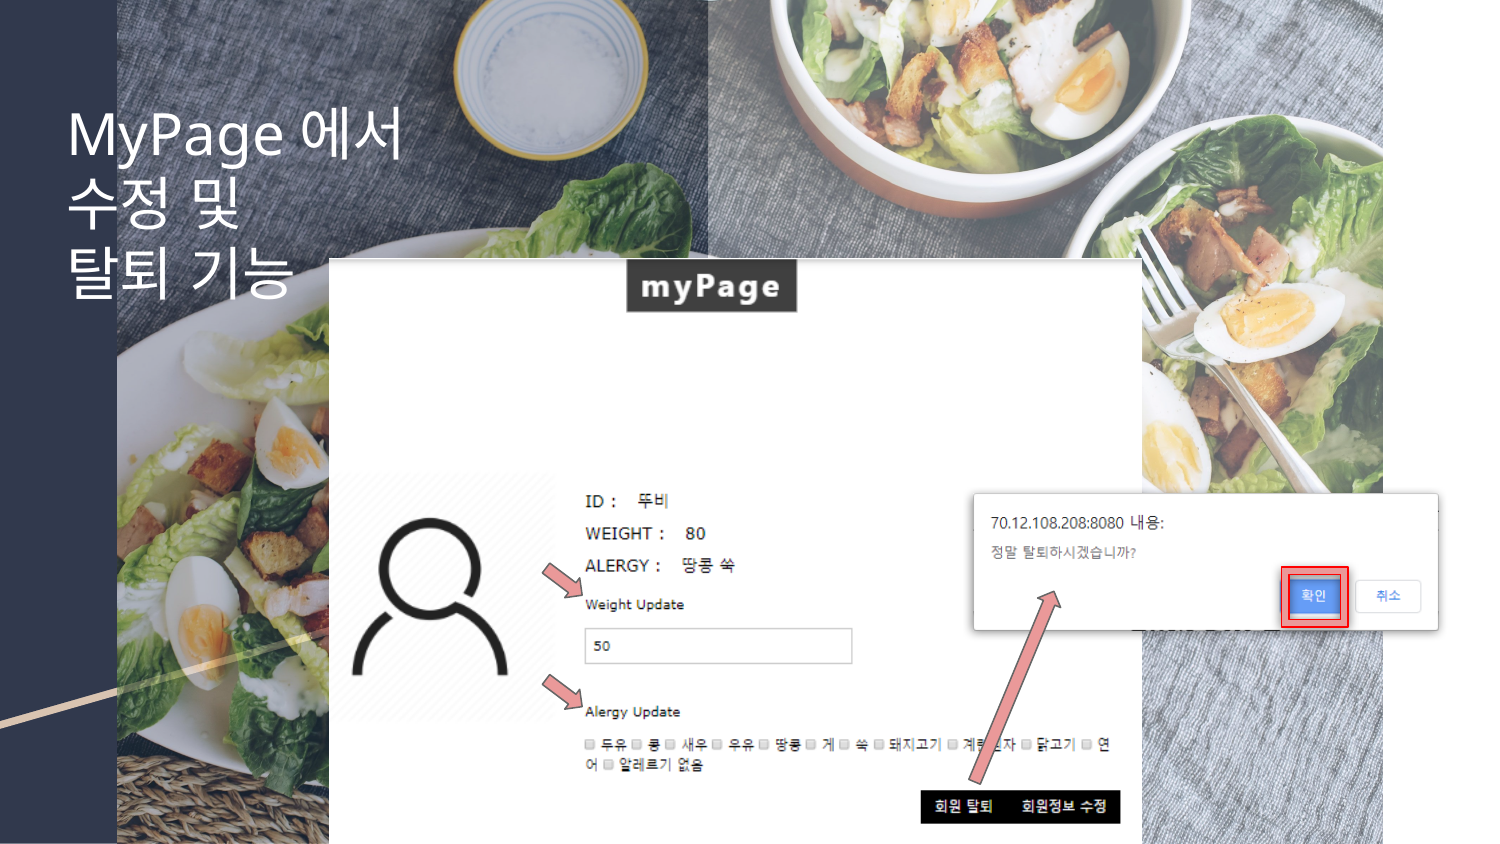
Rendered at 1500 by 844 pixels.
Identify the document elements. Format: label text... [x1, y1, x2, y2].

picture [116, 0, 1440, 844]
title MyPage에서 수정 및 탈퇴 기능 [51, 82, 111, 494]
